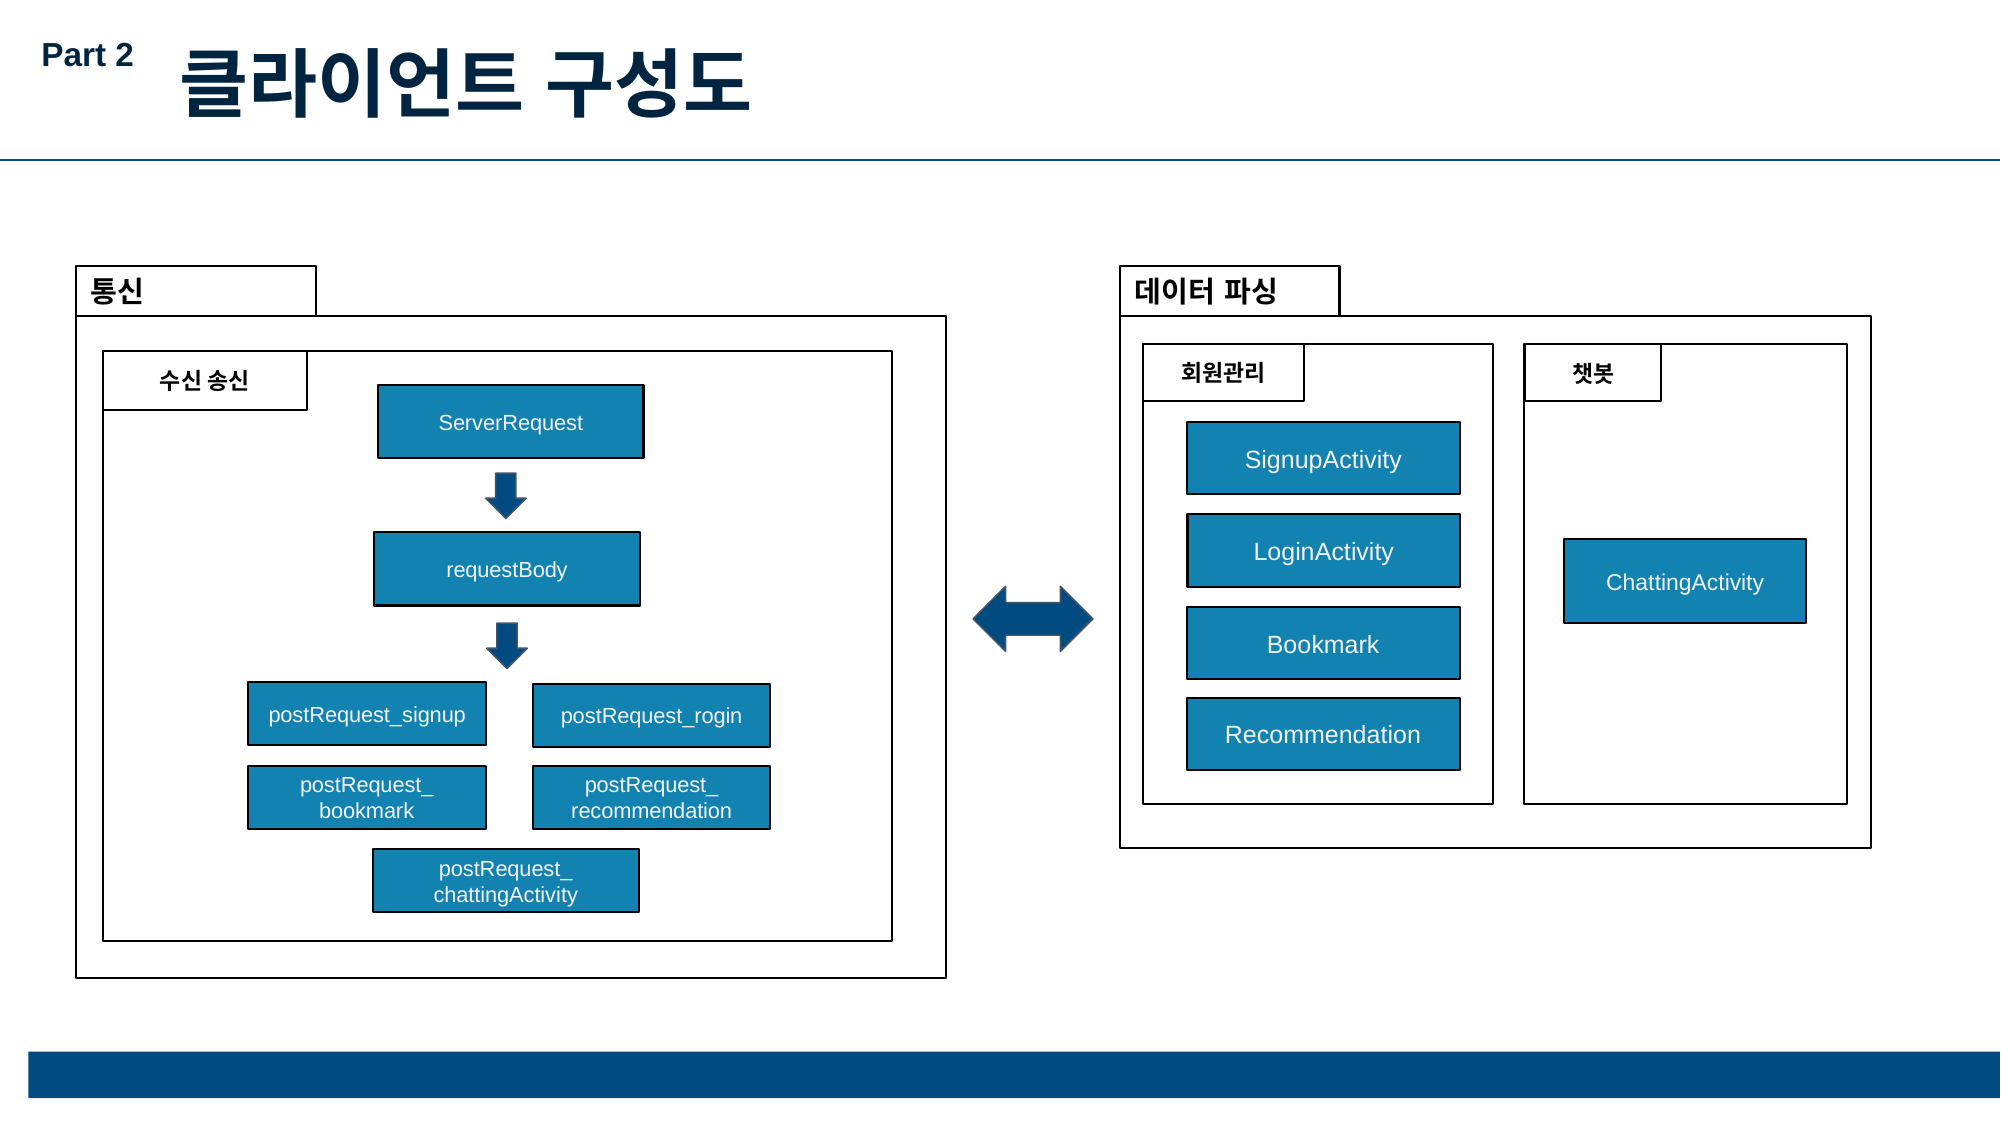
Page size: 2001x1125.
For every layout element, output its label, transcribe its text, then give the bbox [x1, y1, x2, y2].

text_box ChattingActivity [1564, 538, 1807, 624]
text_box LoginActivity [1187, 514, 1461, 587]
text_box 클라이언트 구성도 [164, 28, 783, 134]
text_box Part 2 [26, 26, 165, 81]
text_box [1142, 344, 1494, 804]
text_box Bookmark [1186, 606, 1460, 680]
text_box 통신 [75, 265, 317, 316]
text_box 챗봇 [1525, 344, 1662, 402]
text_box postRequest_signup [248, 682, 486, 745]
text_box postRequest_ recommendation [532, 765, 771, 829]
text_box [102, 350, 892, 942]
text_box [485, 473, 527, 519]
text_box [1523, 344, 1847, 804]
text_box SignupActivity [1186, 421, 1461, 495]
text_box postRequest_rogin [532, 683, 771, 747]
text_box ServerRequest [378, 385, 644, 459]
text_box [75, 315, 947, 978]
text_box 회원관리 [1142, 343, 1305, 401]
text_box requestBody [374, 532, 640, 606]
text_box postRequest_ chattingActivity [373, 849, 639, 913]
text_box postRequest_ bookmark [248, 765, 486, 829]
text_box [486, 623, 528, 669]
text_box Recommendation [1186, 697, 1460, 771]
text_box 데이터 파싱 [1119, 265, 1340, 316]
text_box [973, 586, 1093, 652]
text_box 수신 송신 [102, 351, 307, 410]
text_box [1120, 315, 1872, 849]
